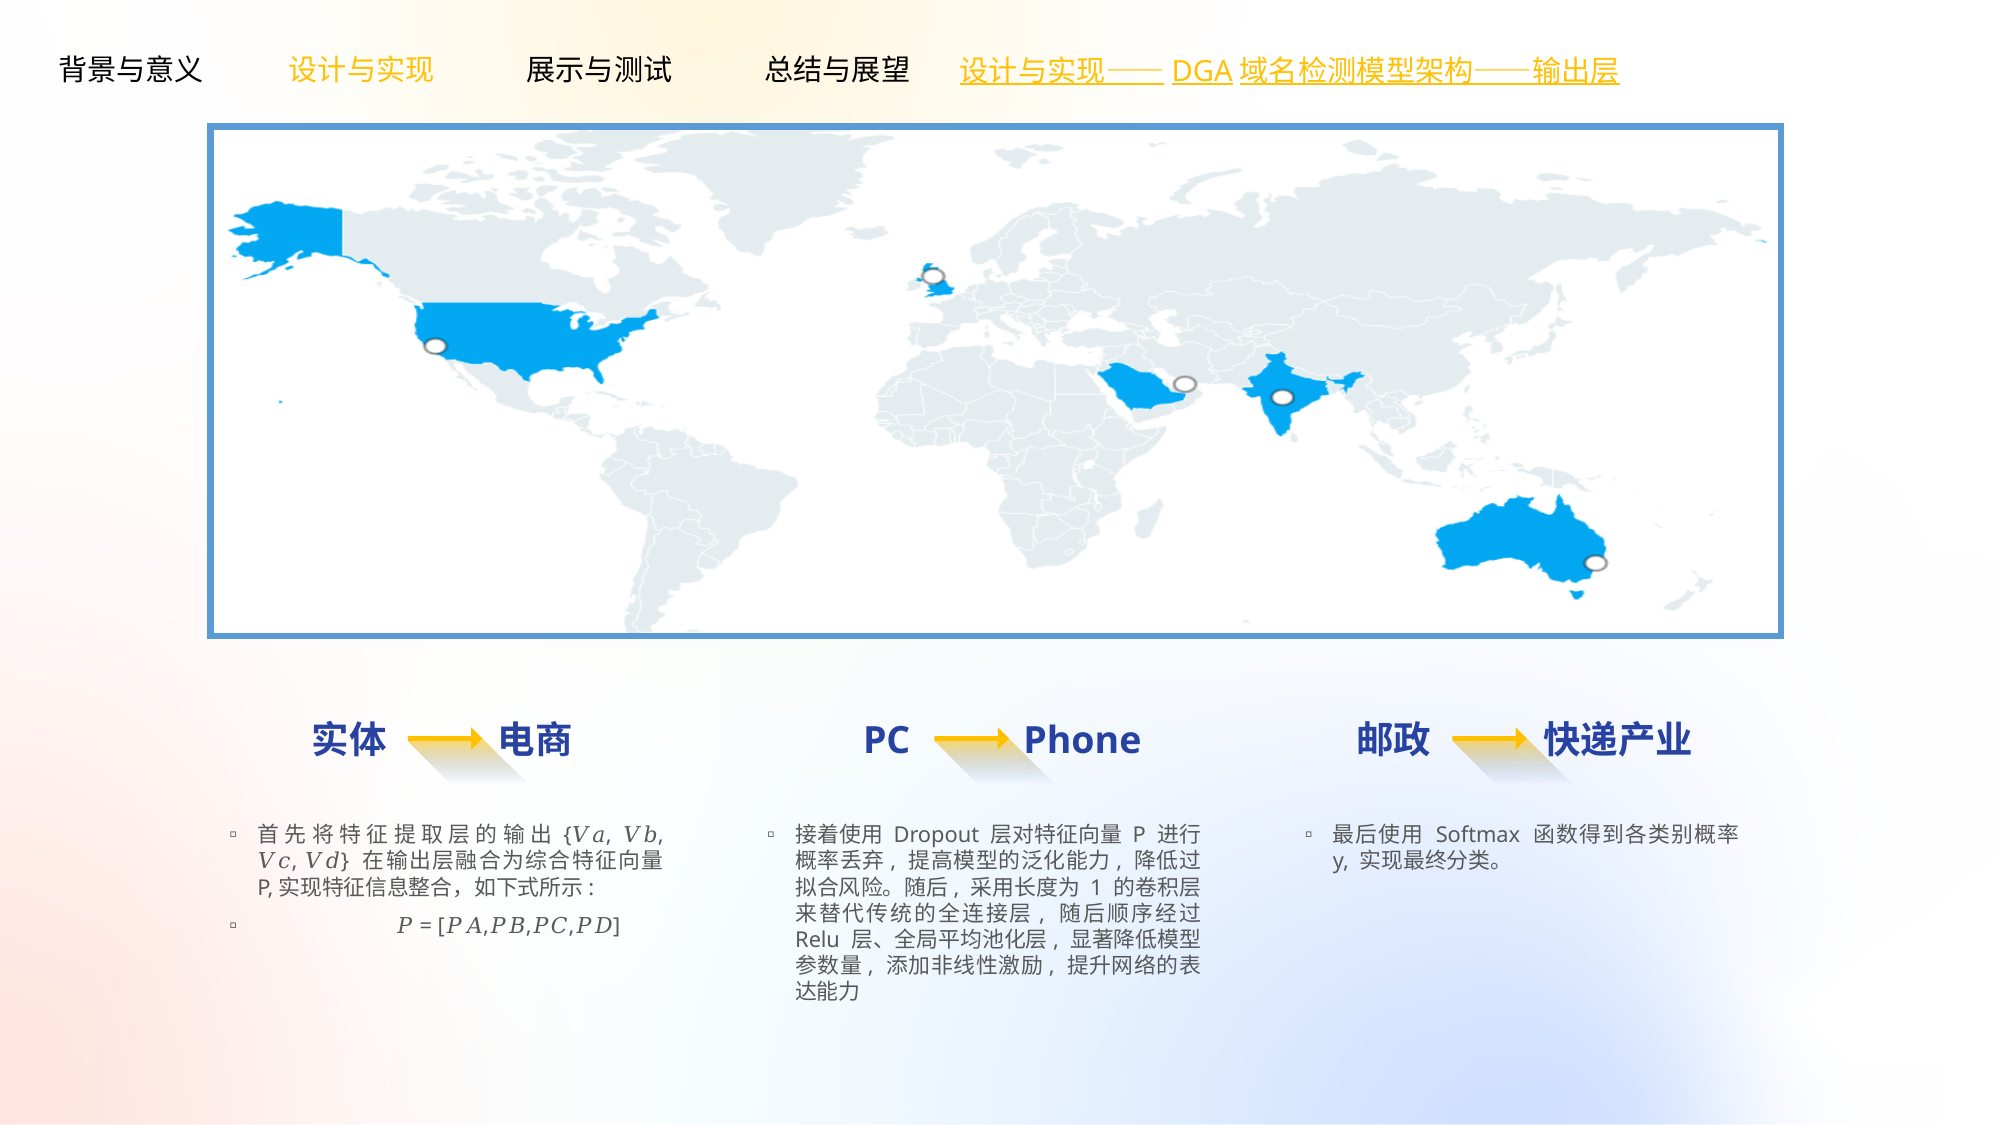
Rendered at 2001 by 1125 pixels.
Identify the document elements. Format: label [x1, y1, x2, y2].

text_box [42, 43, 1637, 95]
text_box [214, 708, 679, 948]
text_box [752, 708, 1216, 988]
picture [0, 0, 2000, 1125]
text_box [1289, 708, 1754, 882]
